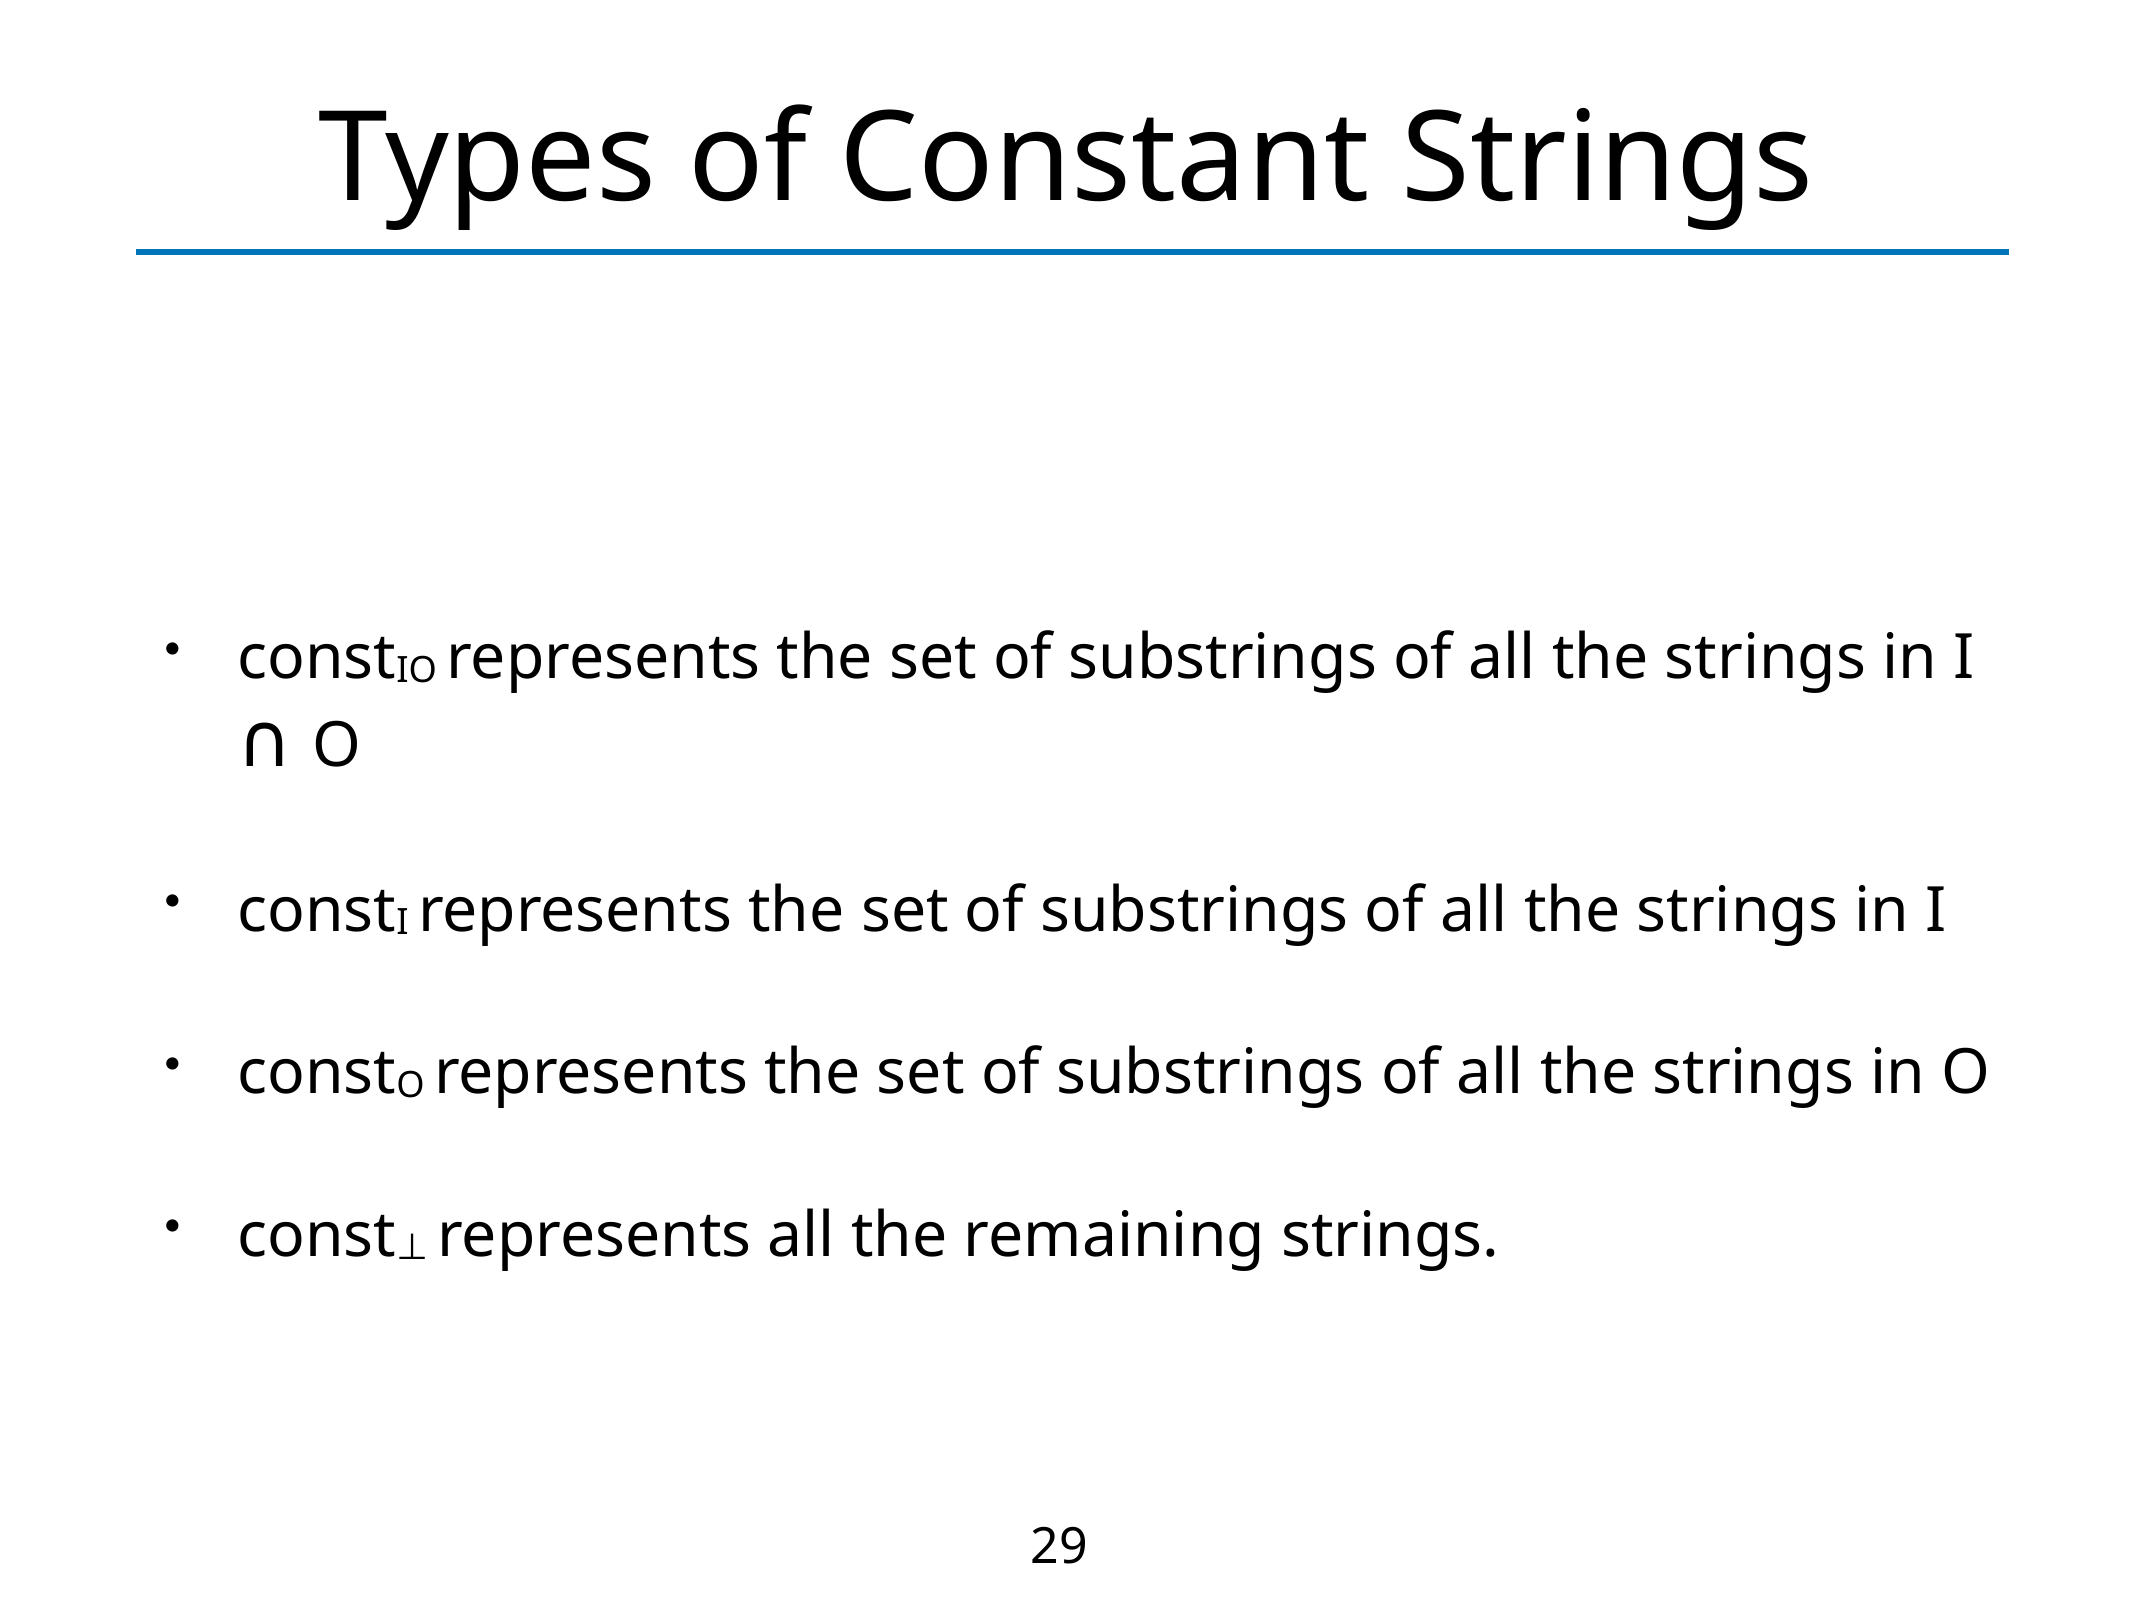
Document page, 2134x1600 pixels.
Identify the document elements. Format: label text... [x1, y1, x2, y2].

slide_number 29 [1021, 1504, 1098, 1583]
list constIO represents the set of substrings of all the strings in I ∩ O constI represents the set of substrings of all the strings in I constO represents the set of substrings of all the strings in O const⊥ represents all the remaining strings. [155, 426, 2030, 1459]
title Types of Constant Strings [155, 0, 1978, 328]
